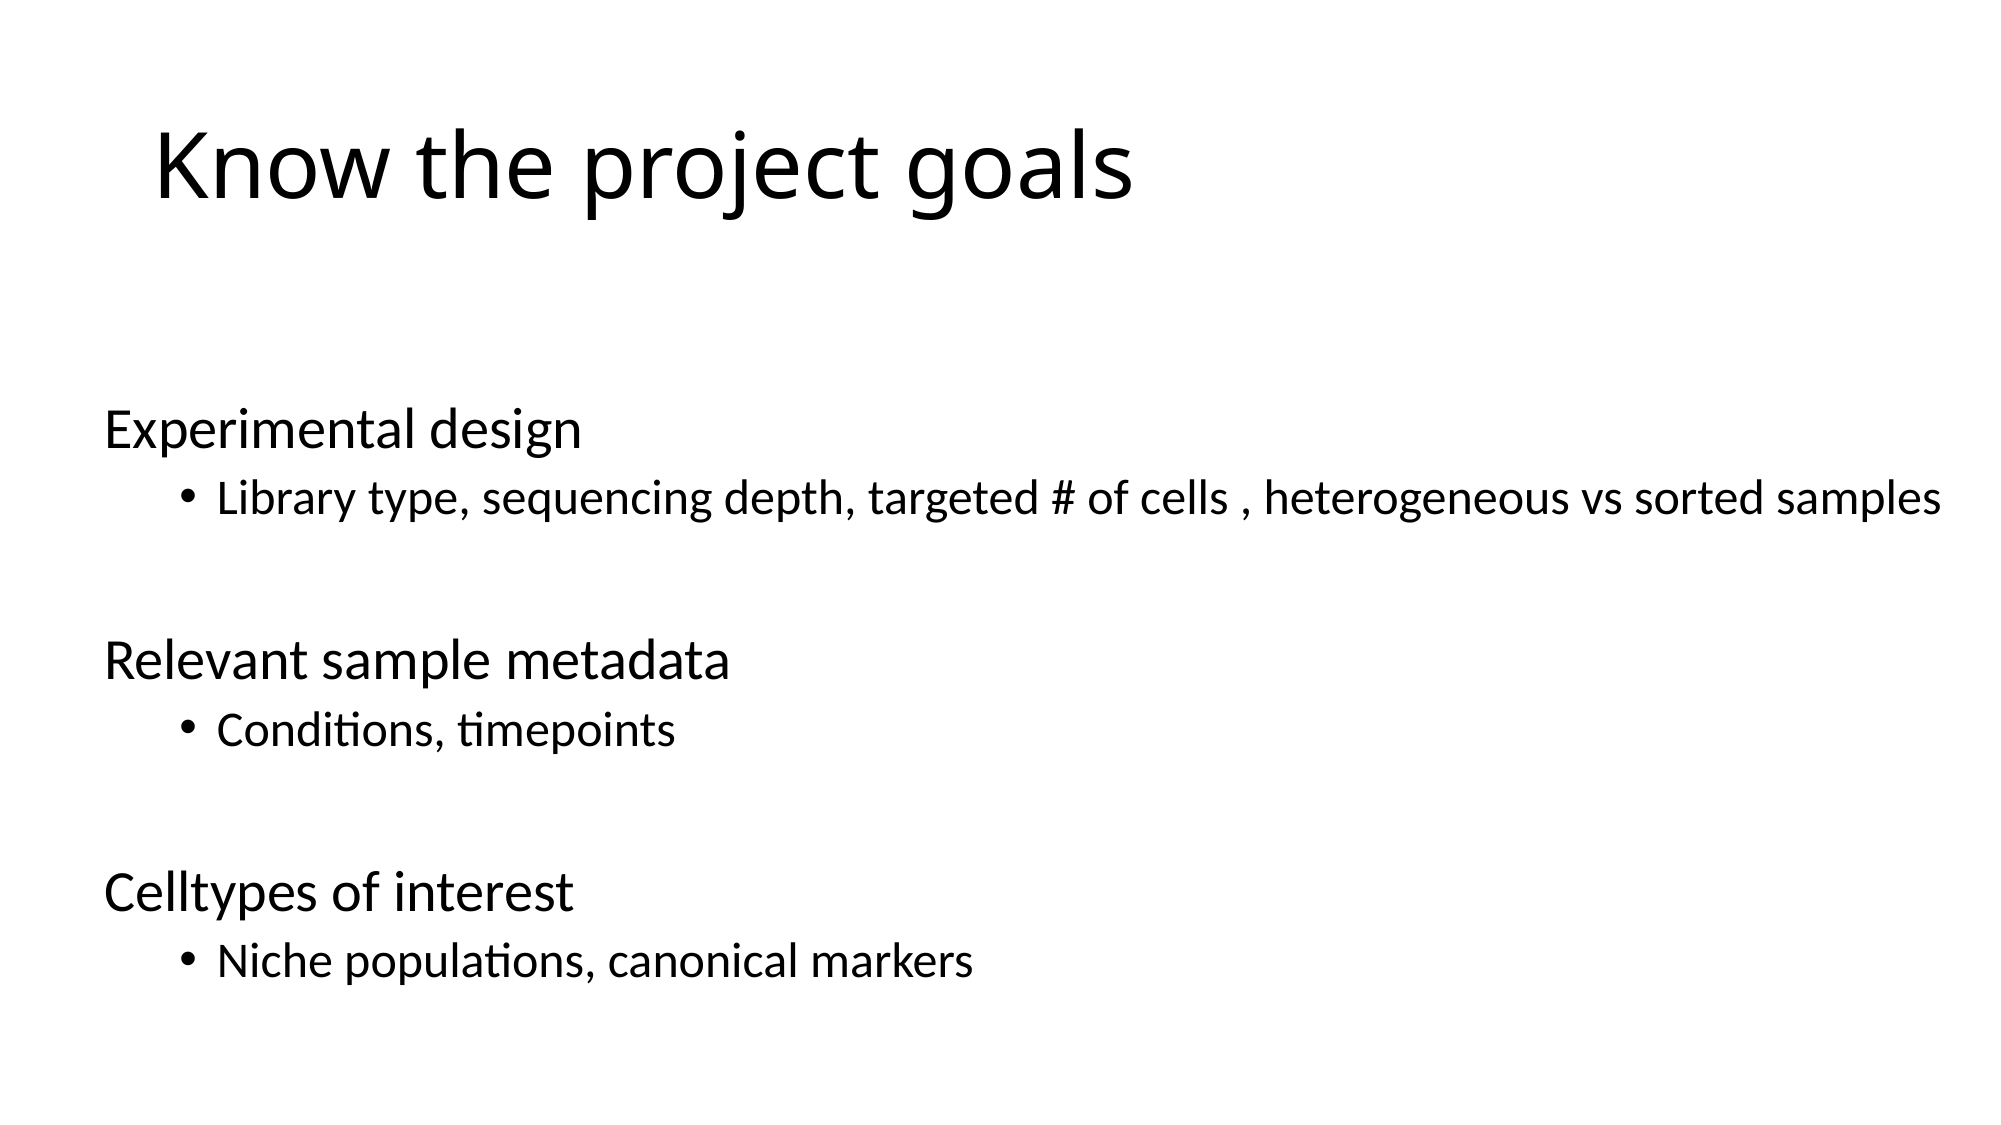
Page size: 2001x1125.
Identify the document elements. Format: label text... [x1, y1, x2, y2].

title Know the project goals [137, 59, 1863, 278]
list Experimental design Library type, sequencing depth, targeted # of cells , heterogeneous vs sorted samples Relevant sample metadata Conditions, timepoints Celltypes of interest Niche populations, canonical markers [89, 299, 1979, 1014]
